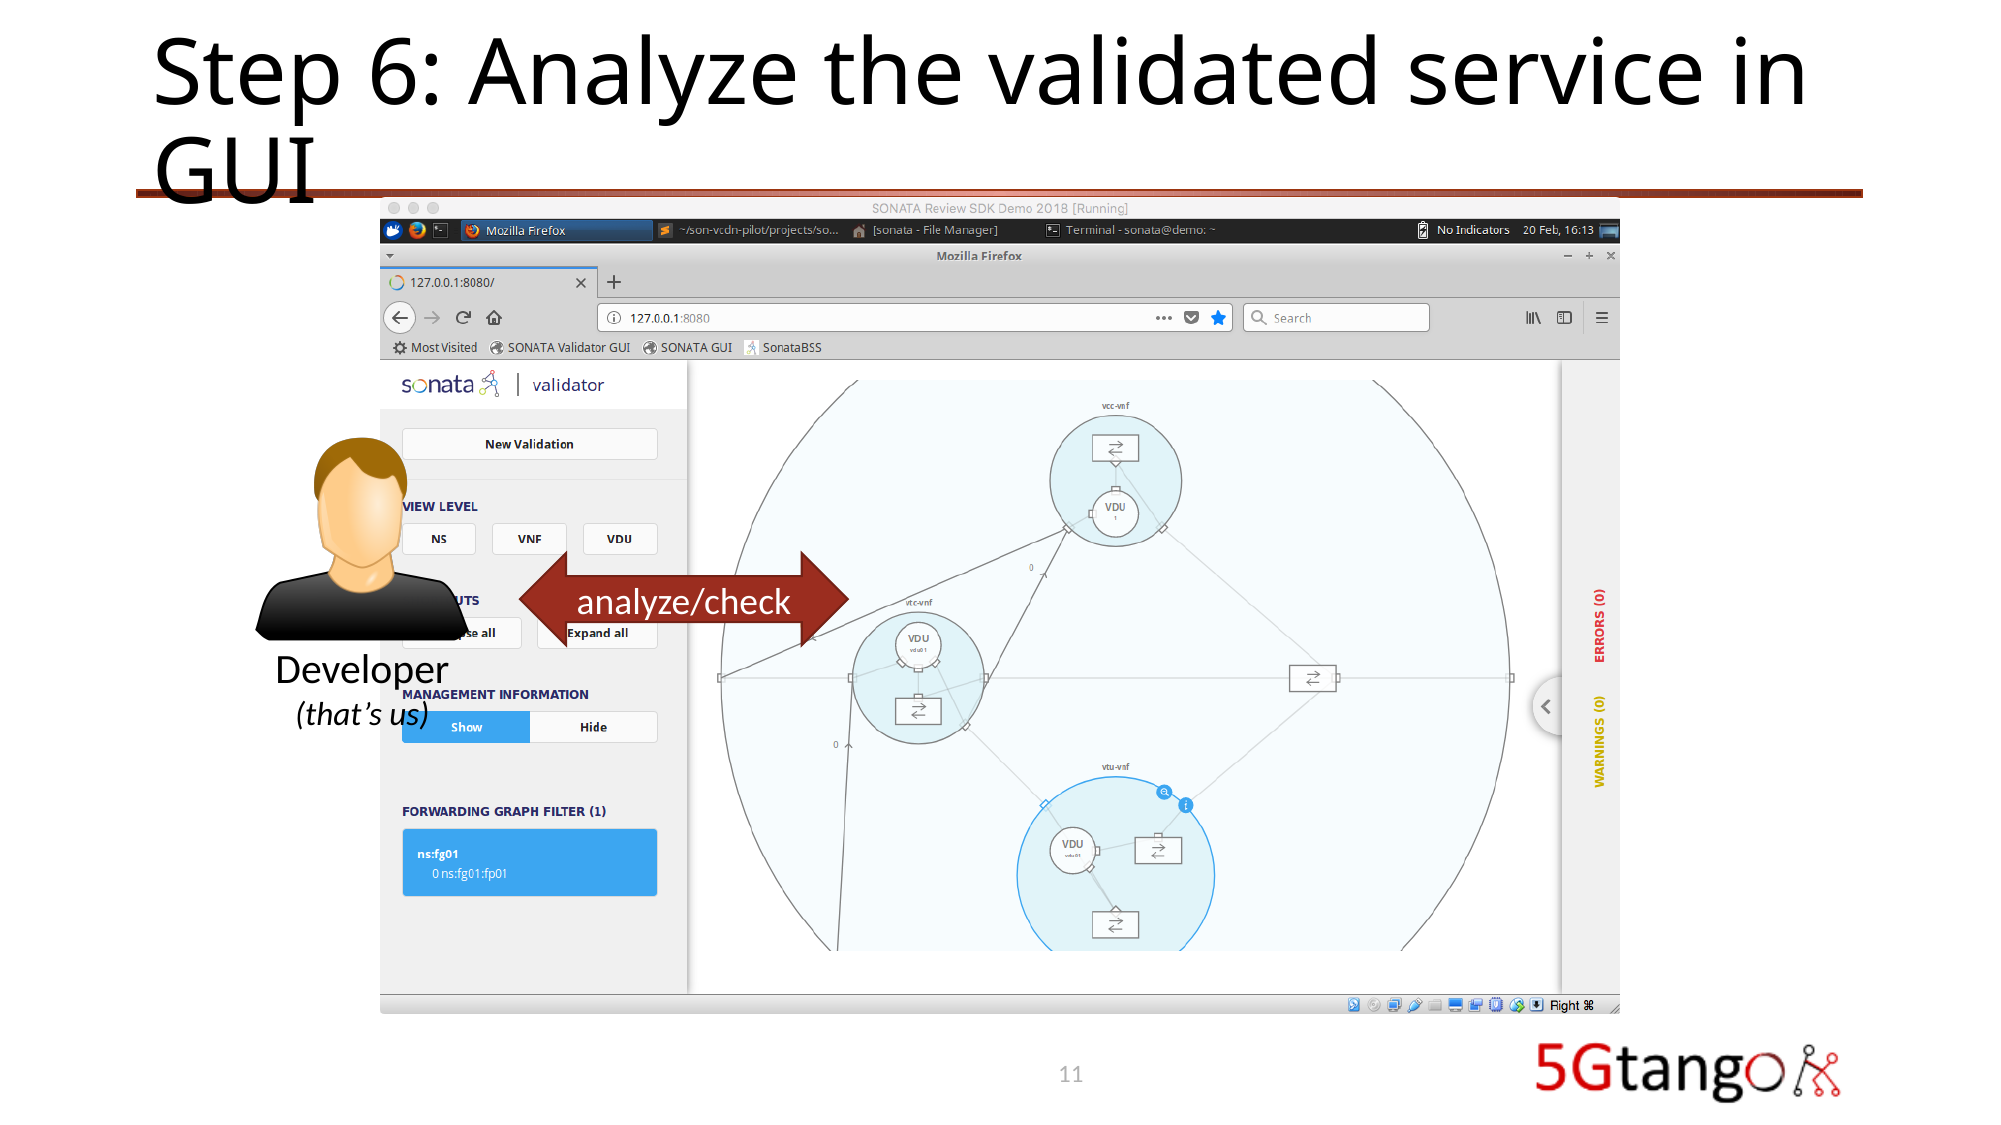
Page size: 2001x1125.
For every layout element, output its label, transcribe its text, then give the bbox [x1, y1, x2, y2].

title Step 6: Analyze the validated service in GUI [137, 59, 1863, 190]
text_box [250, 422, 475, 741]
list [380, 197, 1620, 1014]
slide_number 11 [901, 1042, 1099, 1103]
picture [1512, 1031, 1863, 1114]
